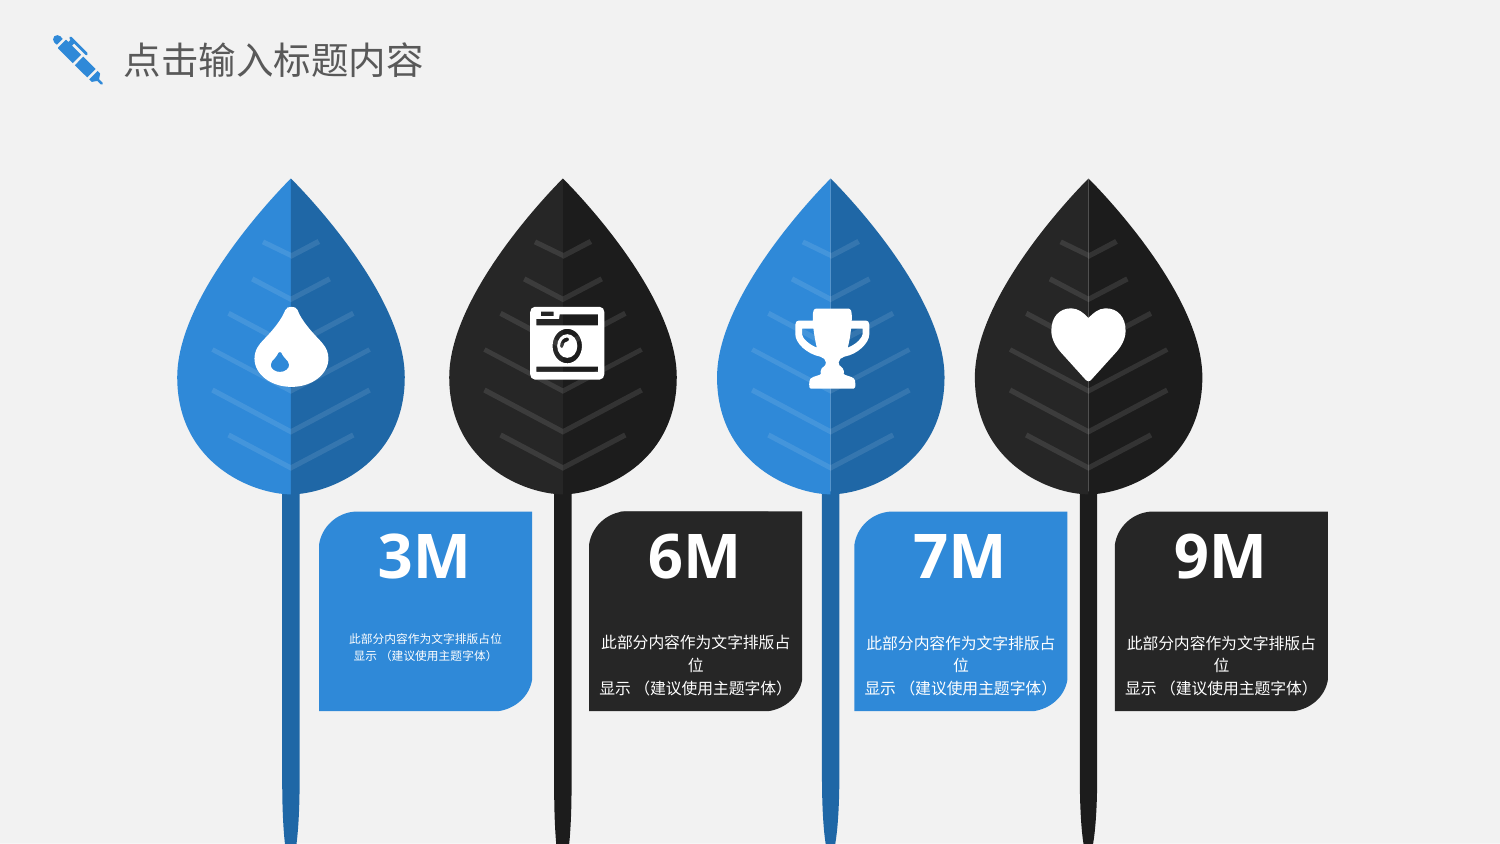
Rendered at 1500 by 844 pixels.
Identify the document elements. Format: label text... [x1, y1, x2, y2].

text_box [448, 178, 677, 844]
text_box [1207, 511, 1329, 712]
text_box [682, 511, 711, 712]
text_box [176, 178, 405, 844]
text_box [716, 178, 945, 844]
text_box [949, 511, 969, 712]
text_box 点击输入标题内容 [123, 28, 474, 91]
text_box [410, 511, 443, 712]
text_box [974, 178, 1203, 844]
